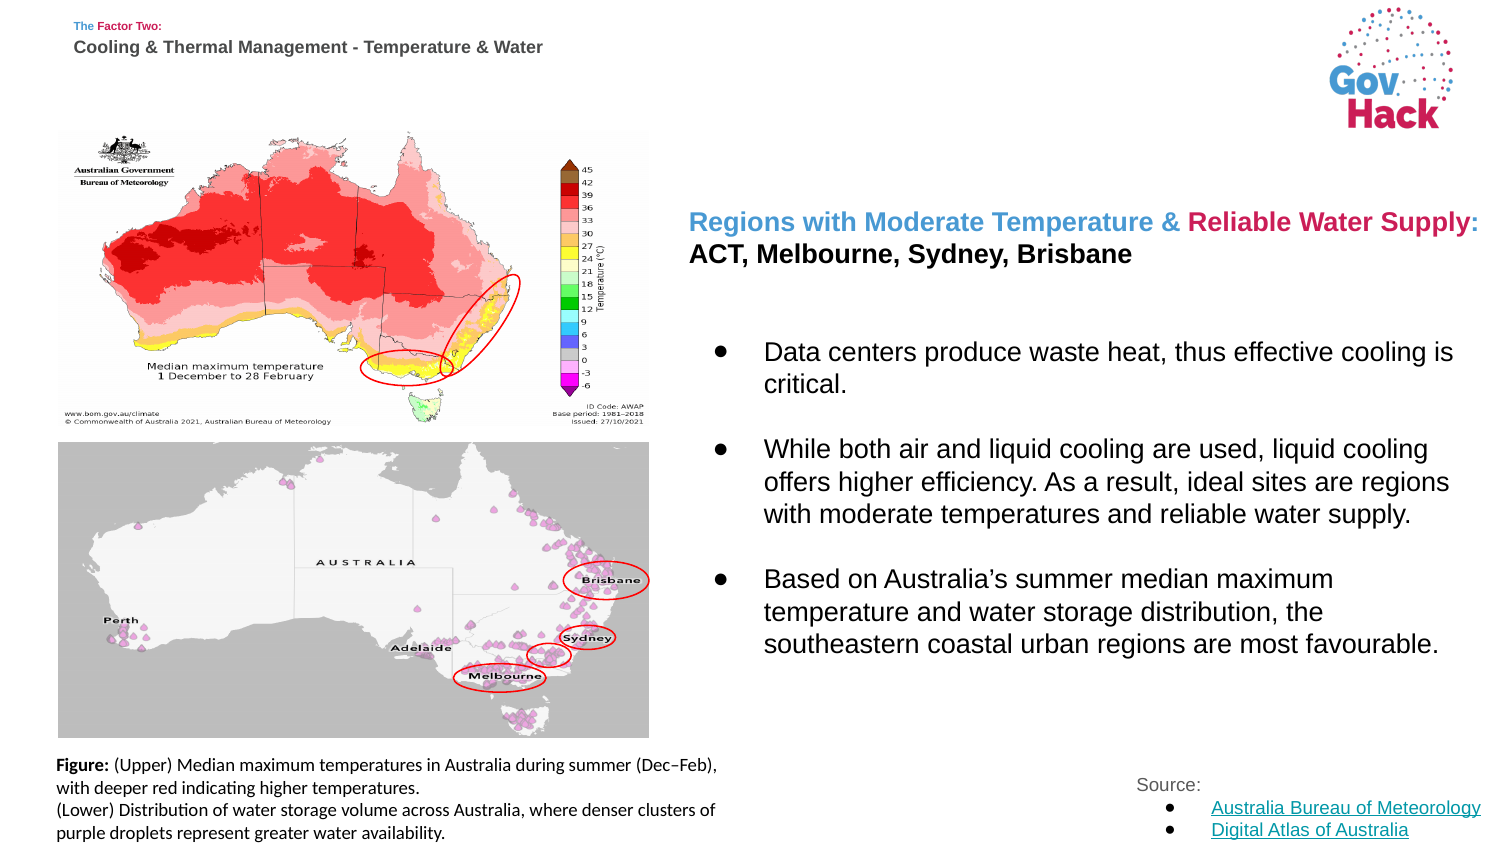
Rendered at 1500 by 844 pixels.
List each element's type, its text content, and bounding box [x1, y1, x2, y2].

picture [58, 130, 650, 427]
title The Factor Two: Cooling & Thermal Management - Temperature & Water [58, 3, 1326, 98]
text_box Figure: (Upper) Median maximum temperatures in Australia during summer (Dec–Feb), with deeper red indicating higher temperatures. (Lower) Distribution of water storage volume across Australia, where denser clusters of purple droplets represent greater water availability. [41, 737, 741, 844]
picture [58, 442, 650, 739]
picture [1328, 3, 1457, 131]
text_box Source: Australia Bureau of Meteorology Digital Atlas of Australia [1121, 757, 1500, 844]
text_box Regions with Moderate Temperature & Reliable Water Supply: ACT, Melbourne, Sydney, Brisbane Data centers produce waste heat, thus effective cooling is critical. While both air and liquid cooling are used, liquid cooling offers higher efficiency. As a result, ideal sites are regions with moderate temperatures and reliable water supply. Based on Australia’s summer median maximum temperature and water storage distribution, the southeastern coastal urban regions are most favourable. [673, 189, 1500, 674]
